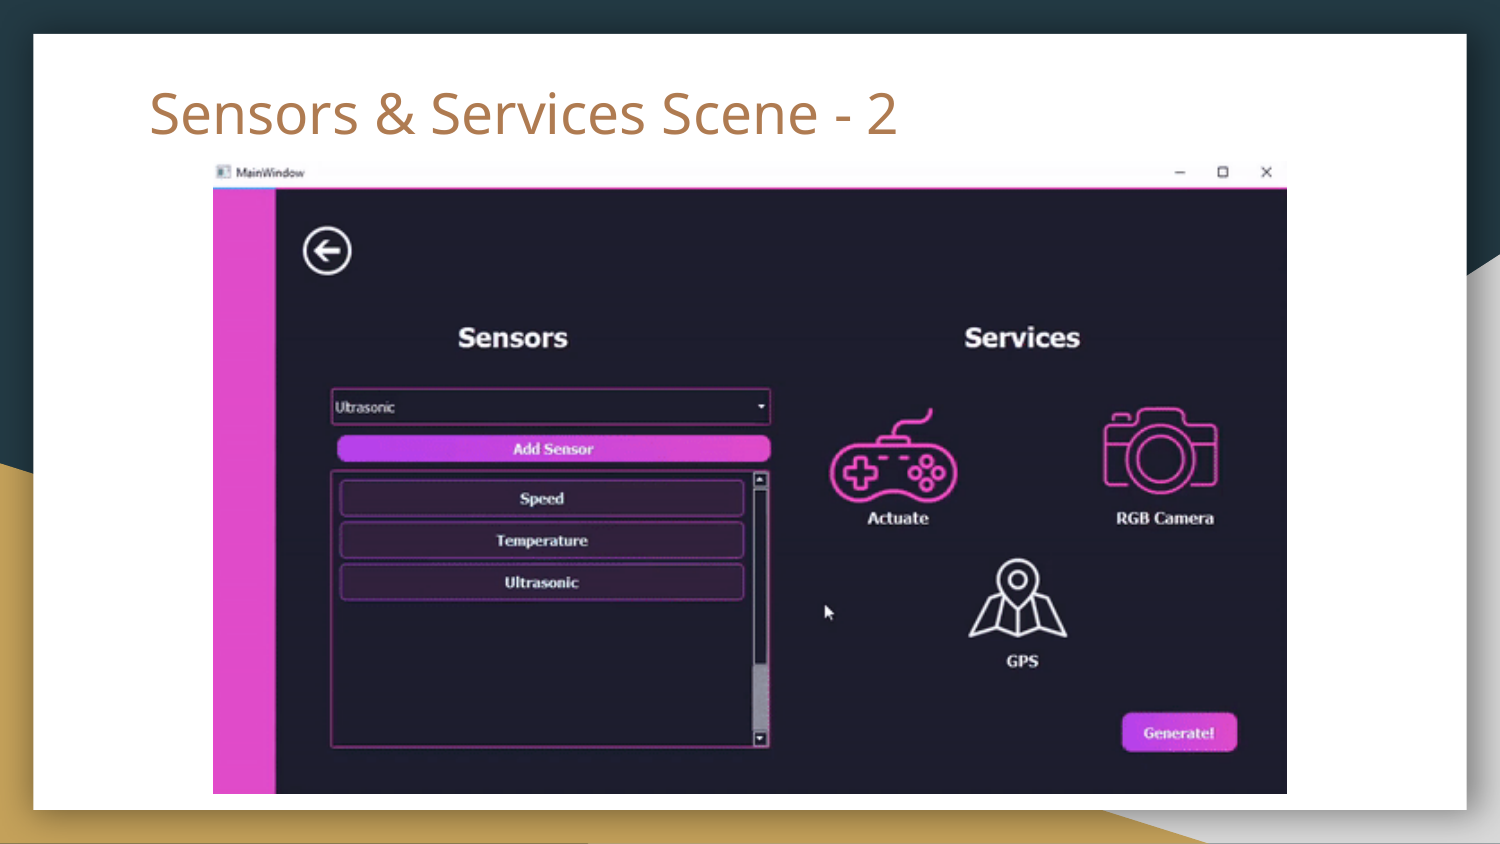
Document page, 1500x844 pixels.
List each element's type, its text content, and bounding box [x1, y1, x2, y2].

title Sensors & Services Scene - 2 [134, 63, 1366, 162]
picture [212, 160, 1288, 794]
